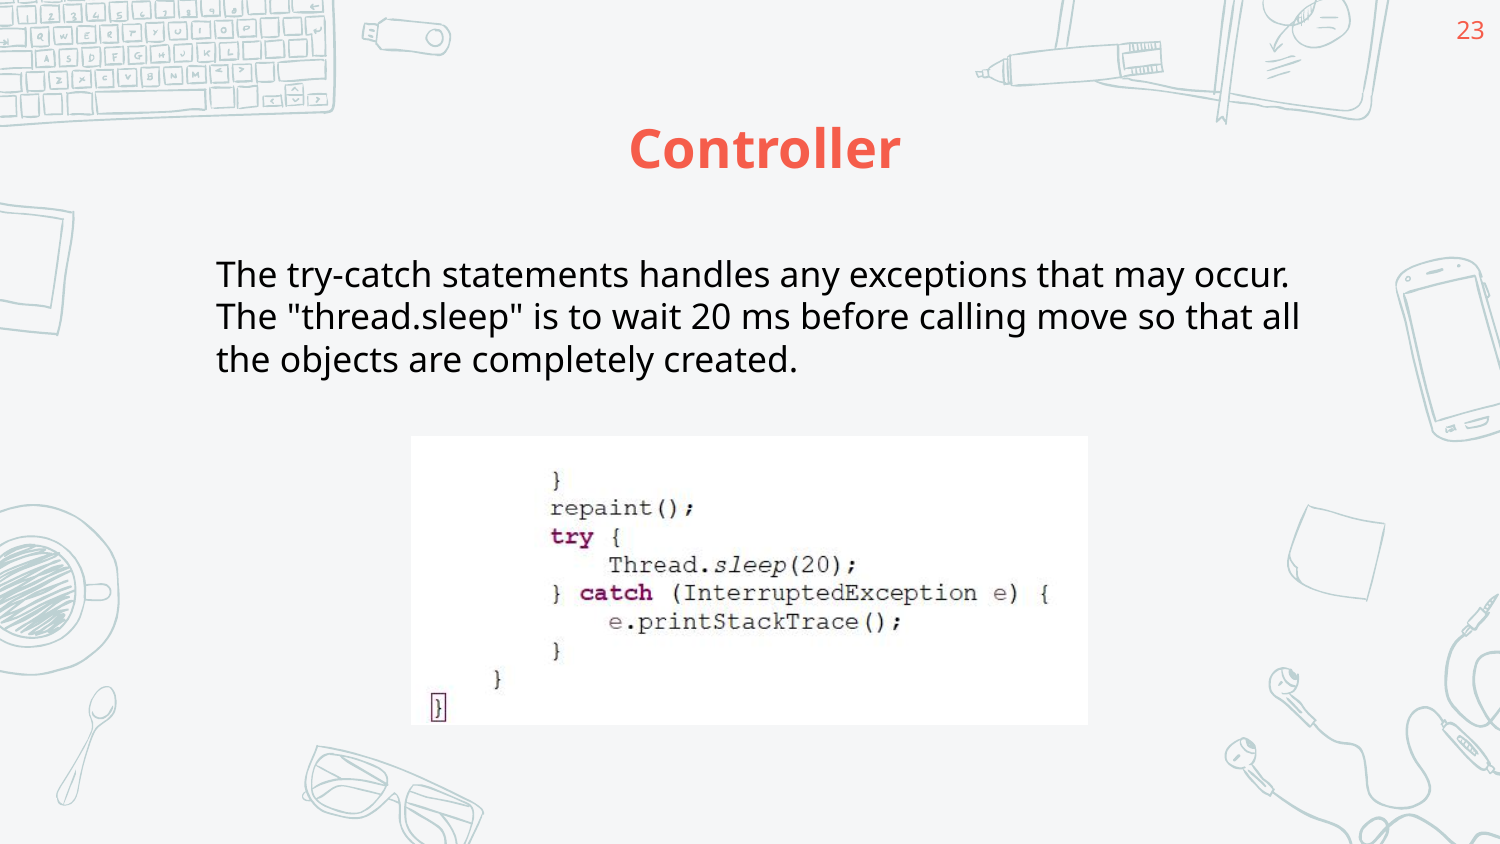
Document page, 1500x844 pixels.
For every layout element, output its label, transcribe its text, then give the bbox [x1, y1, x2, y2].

picture [411, 436, 1089, 725]
title Controller [201, 98, 1330, 195]
list The try-catch statements handles any exceptions that may occur. The "thread.sleep" is to wait 20 ms before calling move so that all the objects are completely created. [201, 236, 1354, 422]
slide_number 23 [1435, 0, 1500, 53]
